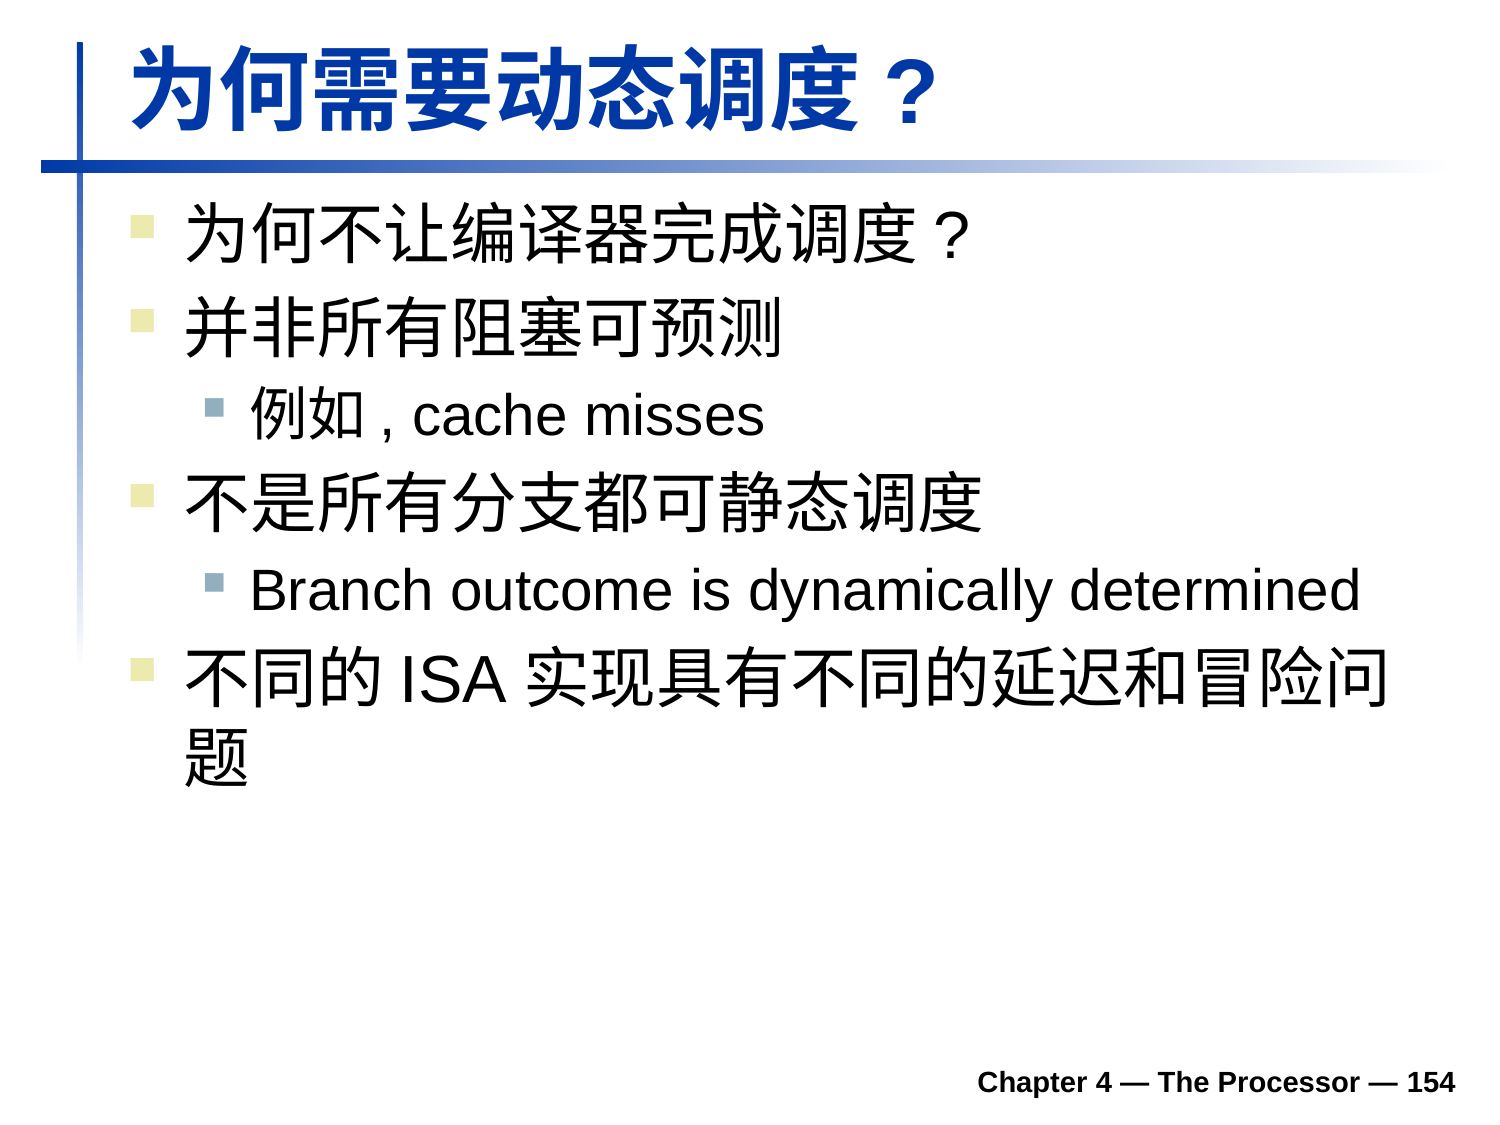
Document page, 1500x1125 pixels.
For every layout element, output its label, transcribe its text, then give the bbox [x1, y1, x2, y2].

list 为何不让编译器完成调度? 并非所有阻塞可预测 例如, cache misses 不是所有分支都可静态调度 Branch outcome is dynamically determined 不同的ISA实现具有不同的延迟和冒险问题 [112, 184, 1469, 1024]
title 为何需要动态调度? [112, 23, 1468, 149]
footer Chapter 4 — The Processor — 154 [277, 1046, 1471, 1106]
